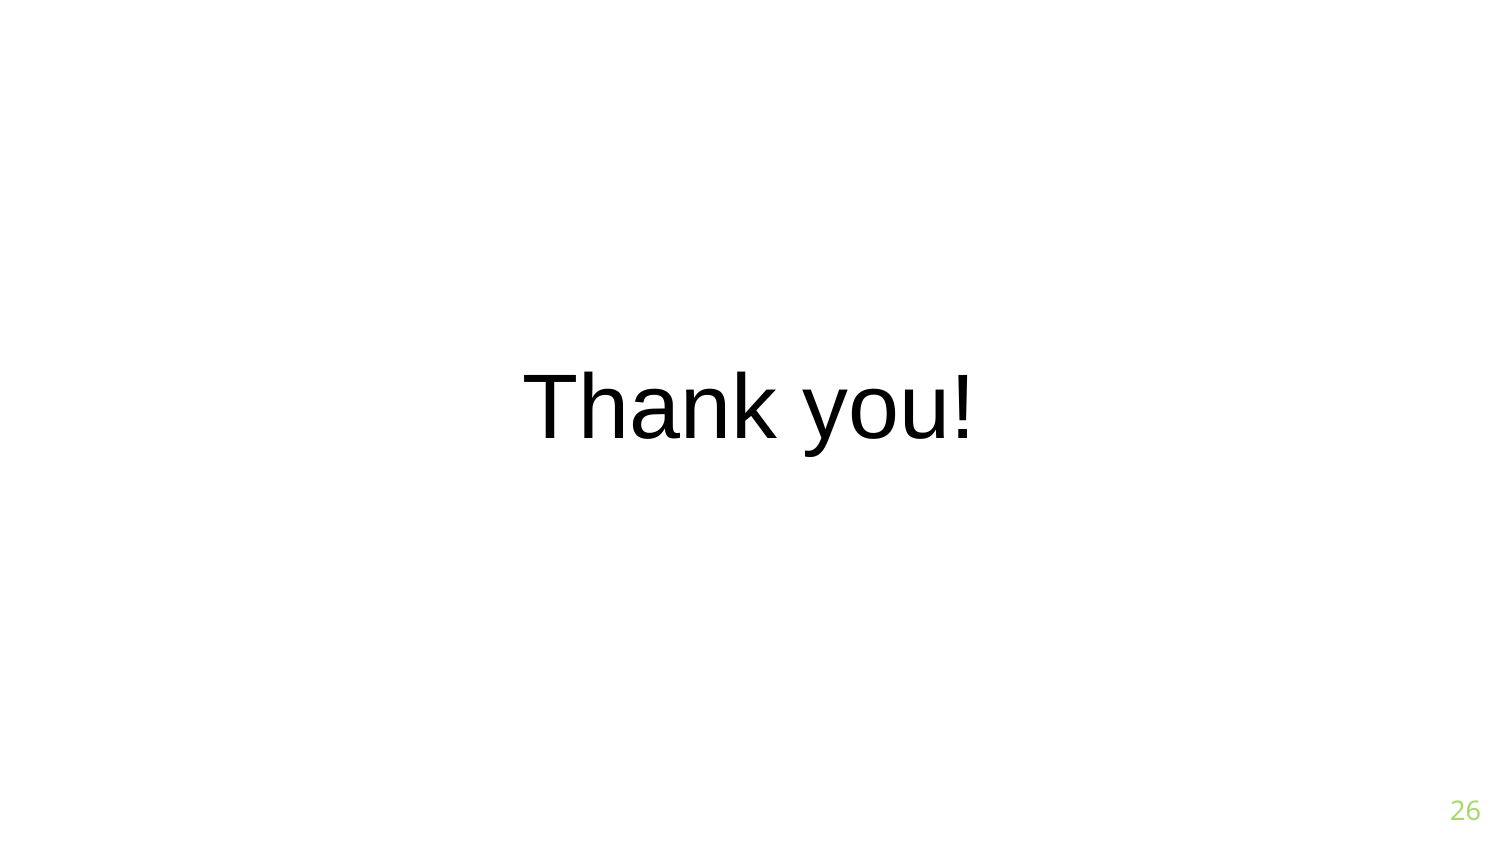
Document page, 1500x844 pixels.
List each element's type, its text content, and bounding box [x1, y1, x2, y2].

text_box Thank you! [508, 339, 992, 465]
slide_number 26 [1391, 779, 1482, 844]
